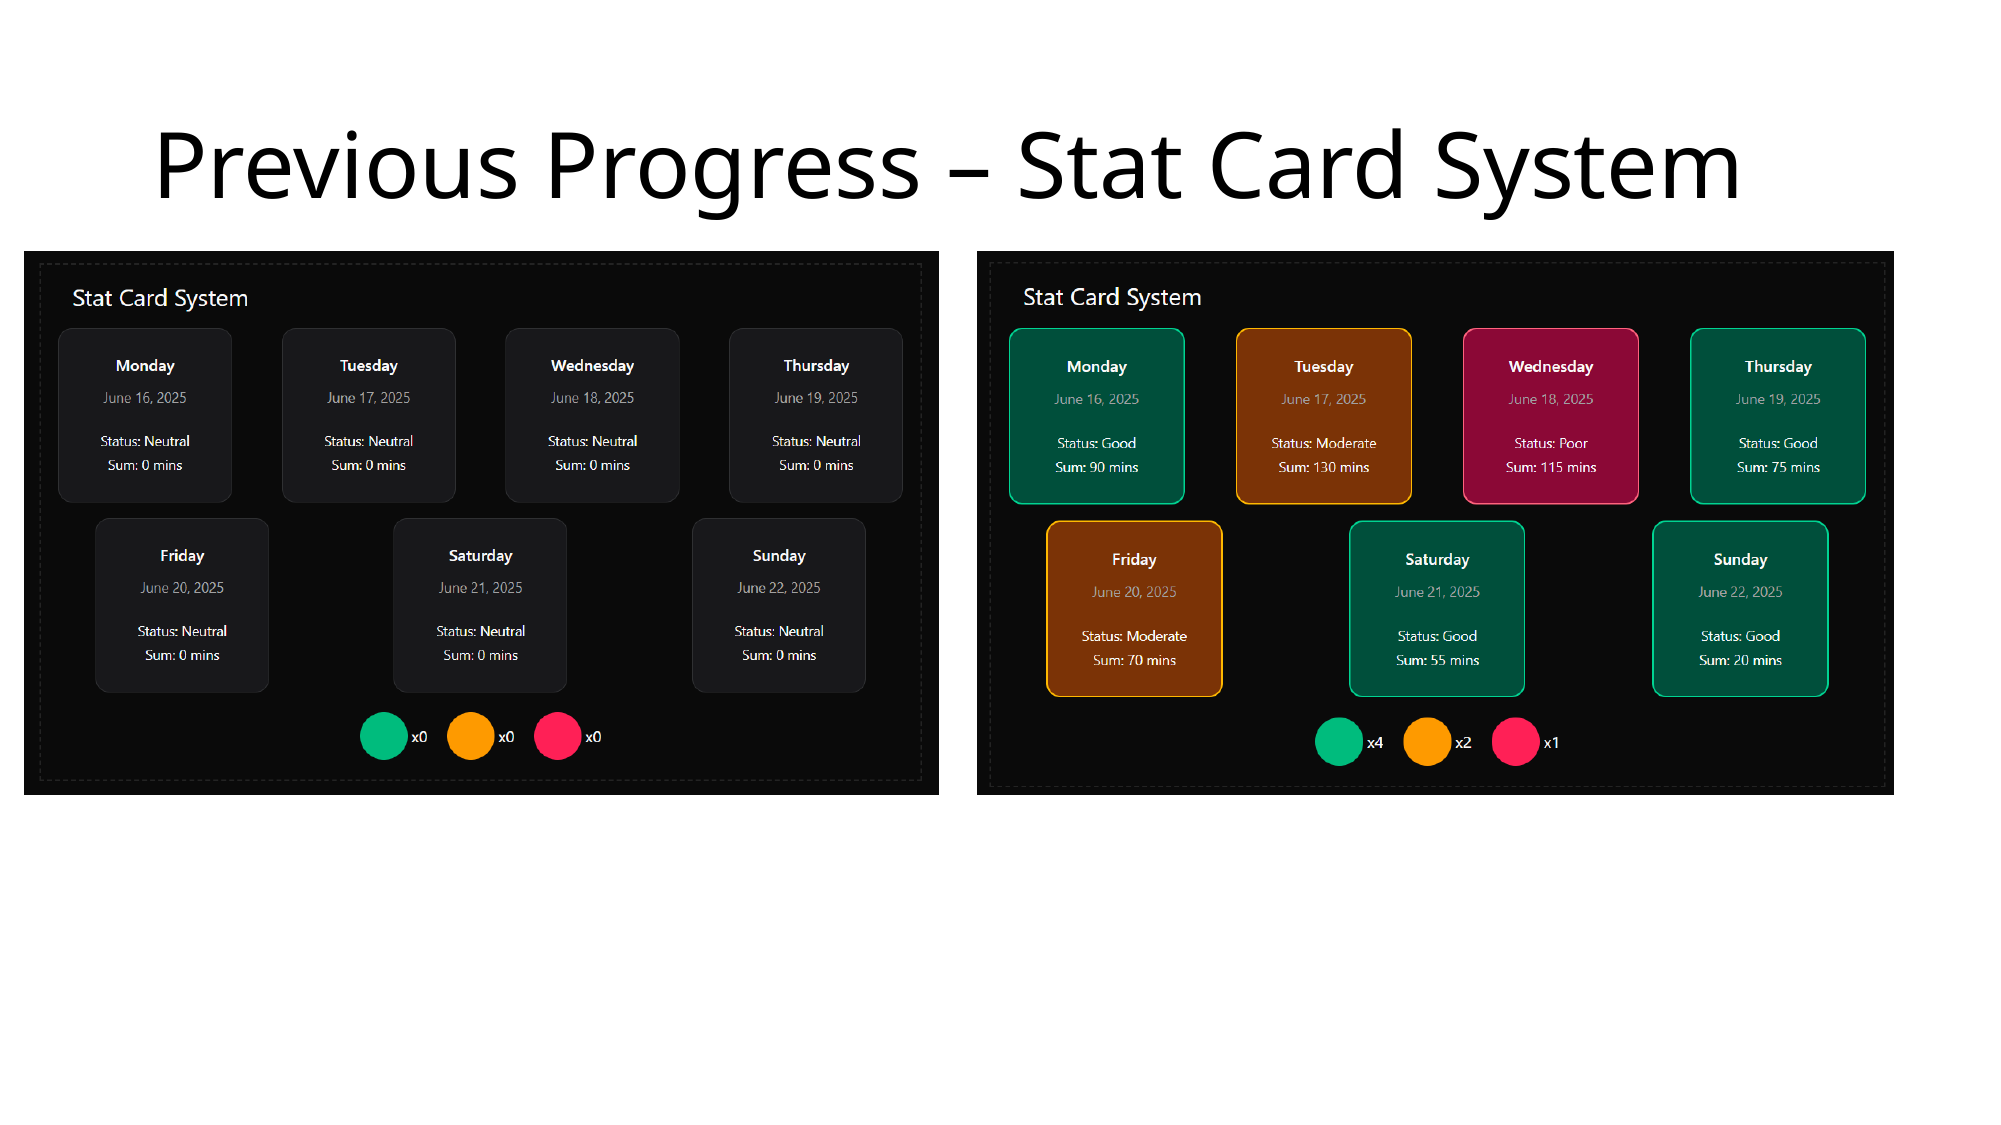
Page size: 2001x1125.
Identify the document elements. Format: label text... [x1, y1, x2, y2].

picture [976, 251, 1894, 795]
picture [23, 251, 940, 795]
title Previous Progress – Stat Card System [137, 59, 1863, 278]
